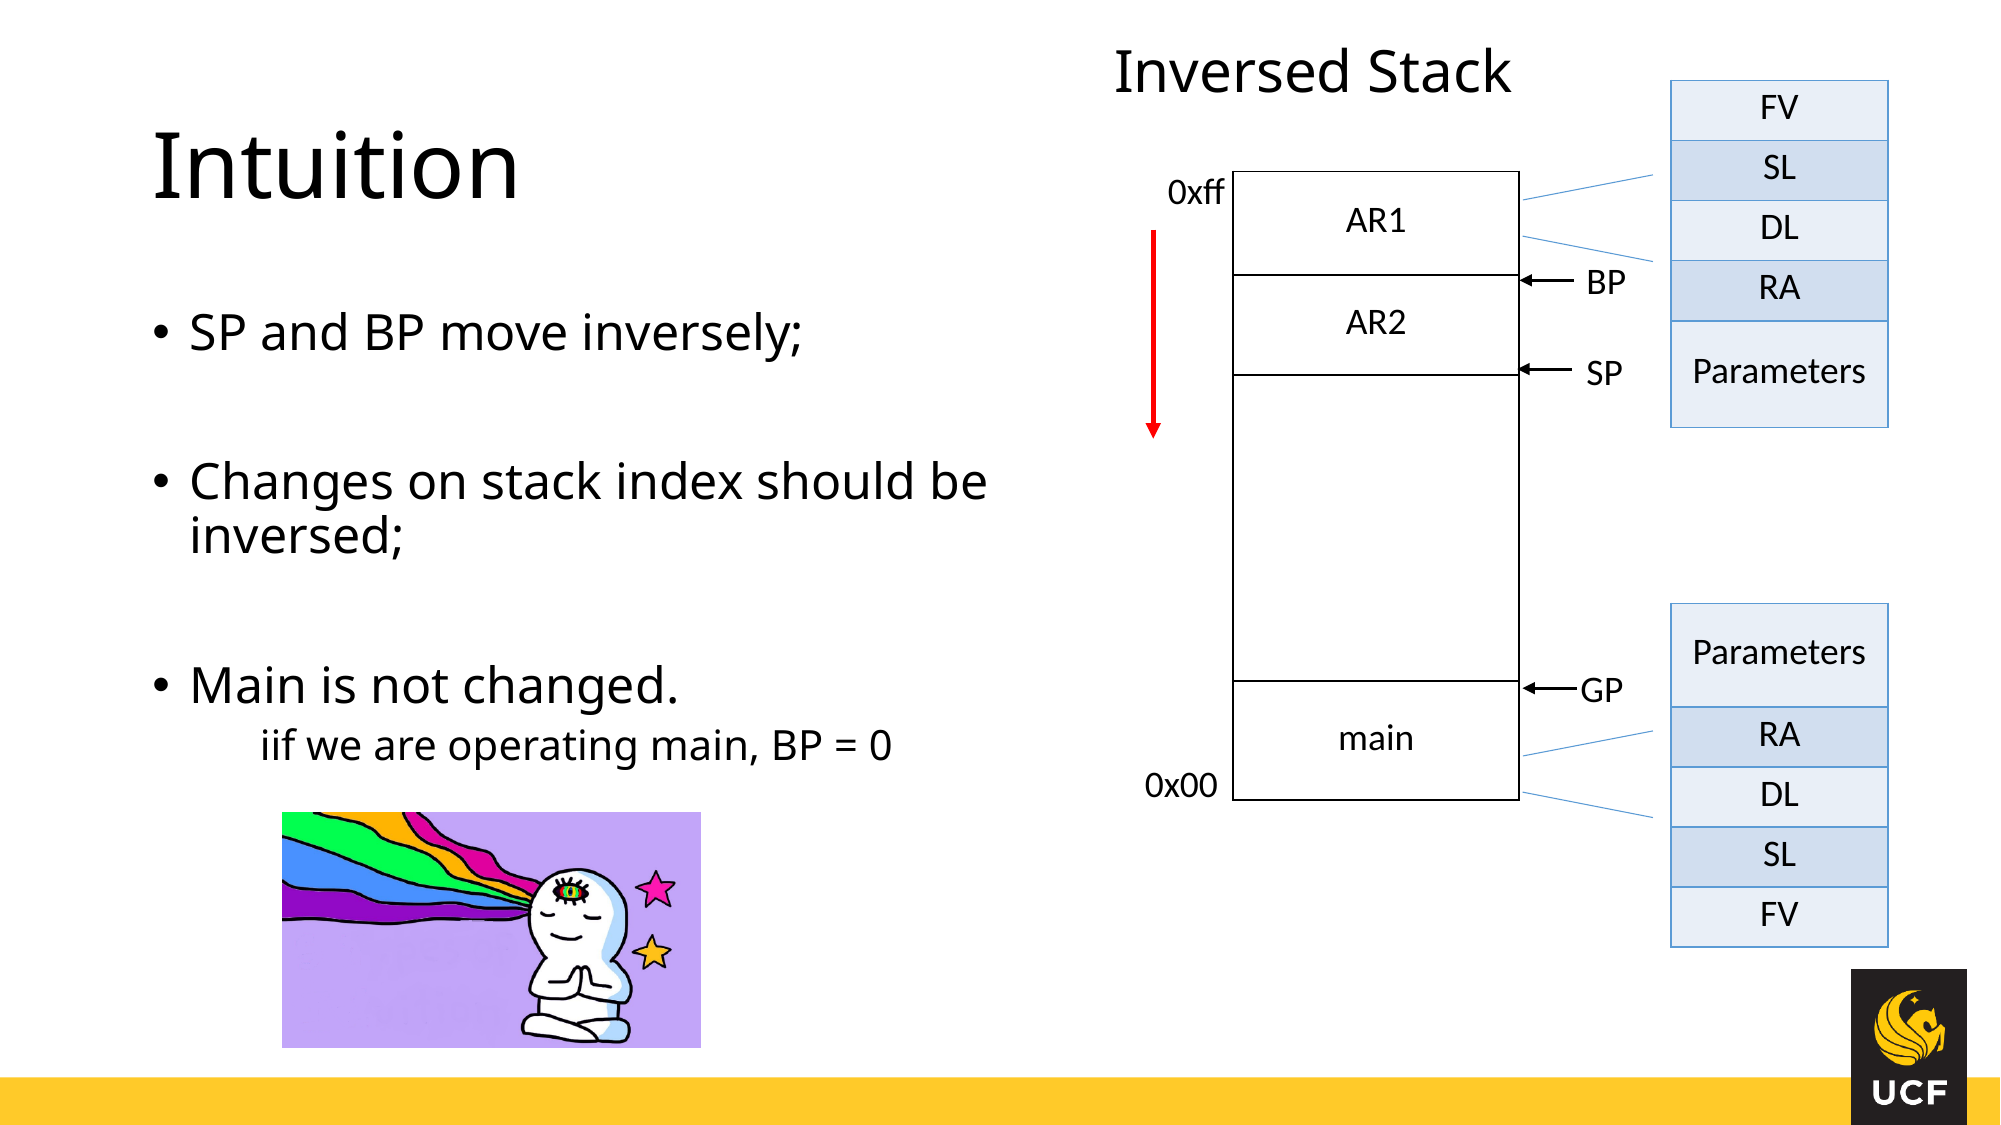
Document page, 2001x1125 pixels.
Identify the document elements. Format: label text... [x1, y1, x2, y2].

table_cell FV [1672, 888, 1887, 946]
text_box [1517, 340, 1669, 402]
table_cell DL [1672, 201, 1887, 260]
table_header FV [1672, 81, 1887, 140]
table_cell RA [1672, 261, 1887, 320]
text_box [1522, 174, 1653, 200]
table_cell DL [1672, 768, 1887, 826]
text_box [1522, 236, 1653, 262]
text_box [1519, 250, 1669, 311]
picture [282, 812, 701, 1048]
table_cell RA [1672, 708, 1887, 766]
picture [1851, 969, 1967, 1125]
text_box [1522, 792, 1653, 818]
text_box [1522, 658, 1721, 719]
table_cell SL [1672, 828, 1887, 886]
text_box Inversed Stack [1099, 34, 1654, 801]
table_cell SL [1672, 141, 1887, 200]
list SP and BP move inversely; Changes on stack index should be inversed; Main is not changed. iif we are operating main, BP = 0 [137, 299, 1081, 1014]
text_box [1522, 730, 1653, 756]
table_cell Parameters [1672, 322, 1887, 427]
table_cell [1234, 376, 1518, 680]
table_header AR1 [1234, 172, 1518, 274]
title Intuition [137, 59, 1099, 278]
text_box 0x00 [1130, 752, 1234, 812]
title Intuition [1654, 59, 1863, 278]
table_header Parameters [1672, 604, 1887, 706]
text_box 0xff [1153, 159, 1258, 219]
table_cell main [1234, 682, 1518, 799]
table_cell AR2 [1234, 276, 1518, 374]
